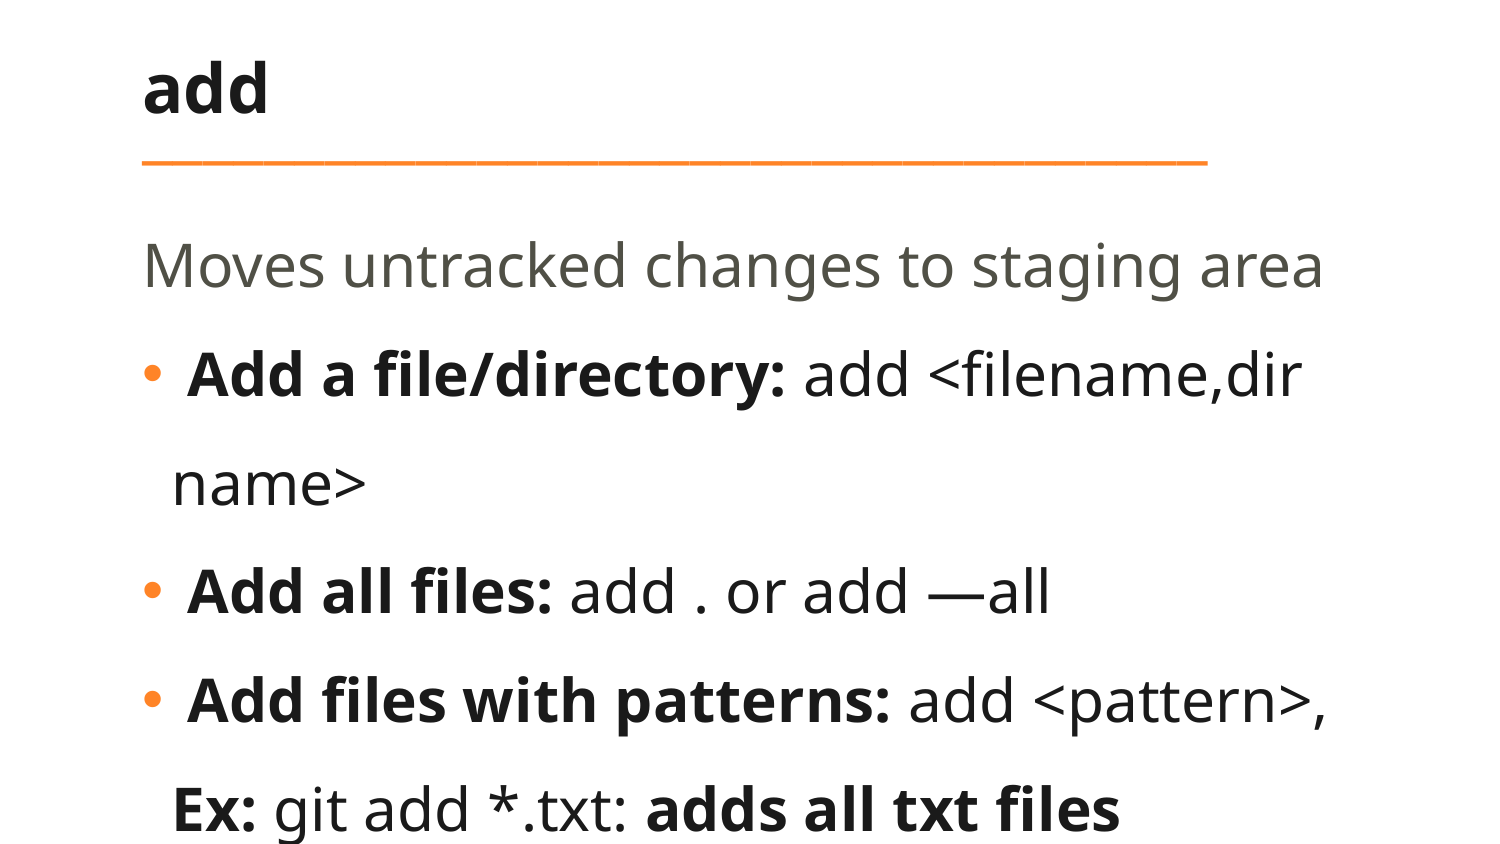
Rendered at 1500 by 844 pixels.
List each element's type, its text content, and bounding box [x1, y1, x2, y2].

list Moves untracked changes to staging area Add a file/directory: add <filename,dir name> Add all files: add . or add —all Add files with patterns: add <pattern>, Ex: git add *.txt: adds all txt files [131, 149, 1369, 633]
title add ___________________________________ [131, 32, 1369, 149]
